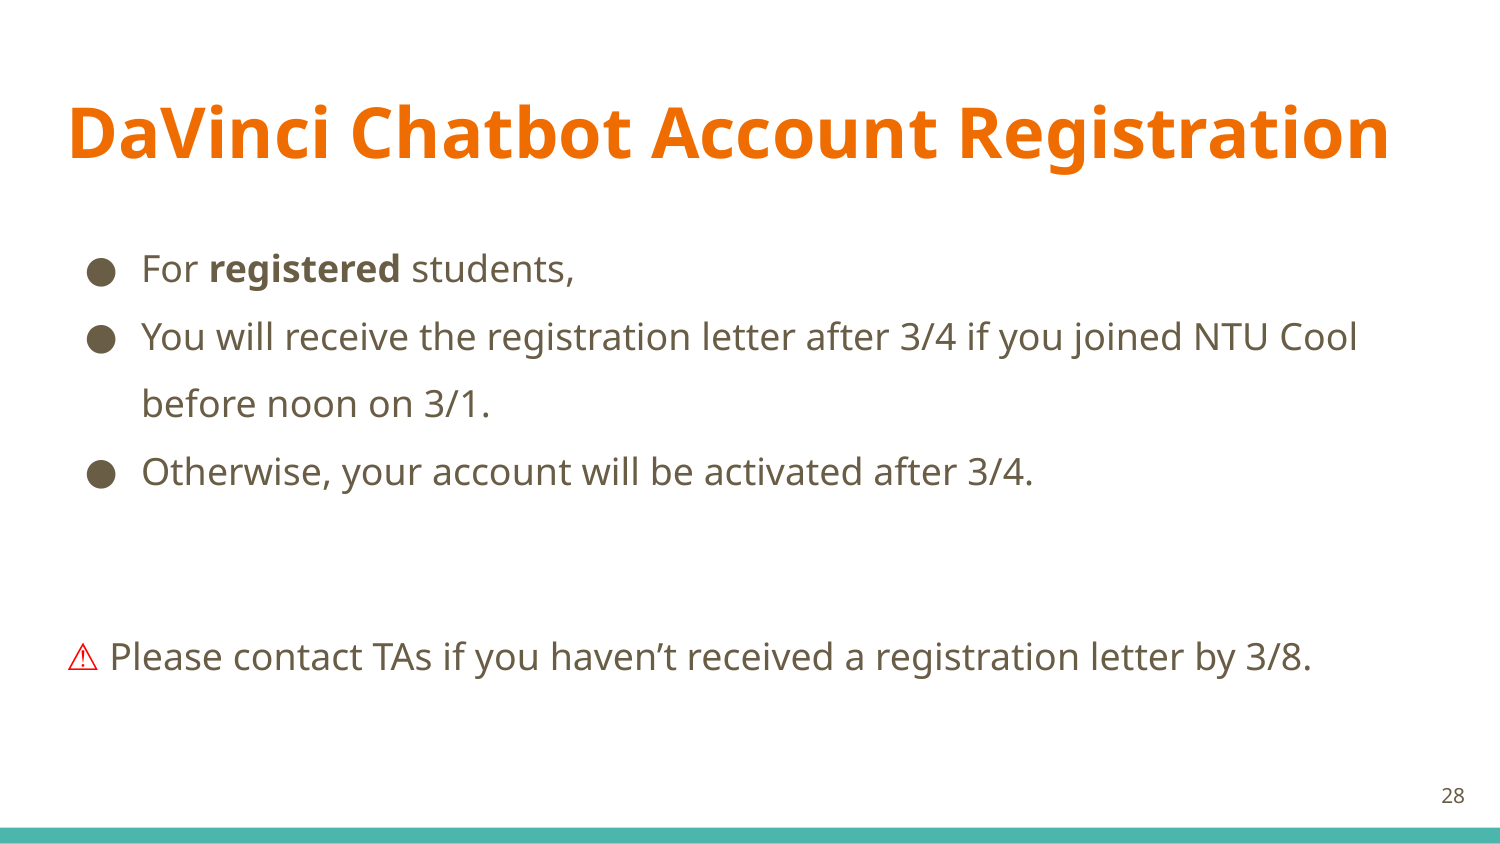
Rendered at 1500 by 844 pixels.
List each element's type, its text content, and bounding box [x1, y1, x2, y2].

title DaVinci Chatbot Account Registration [51, 72, 1449, 189]
slide_number ‹#› [1389, 764, 1480, 830]
list For registered students, You will receive the registration letter after 3/4 if you joined NTU Cool before noon on 3/1. Otherwise, your account will be activated after 3/4. ⚠️ Please contact TAs if you haven’t received a registration letter by 3/8. [51, 207, 1449, 750]
